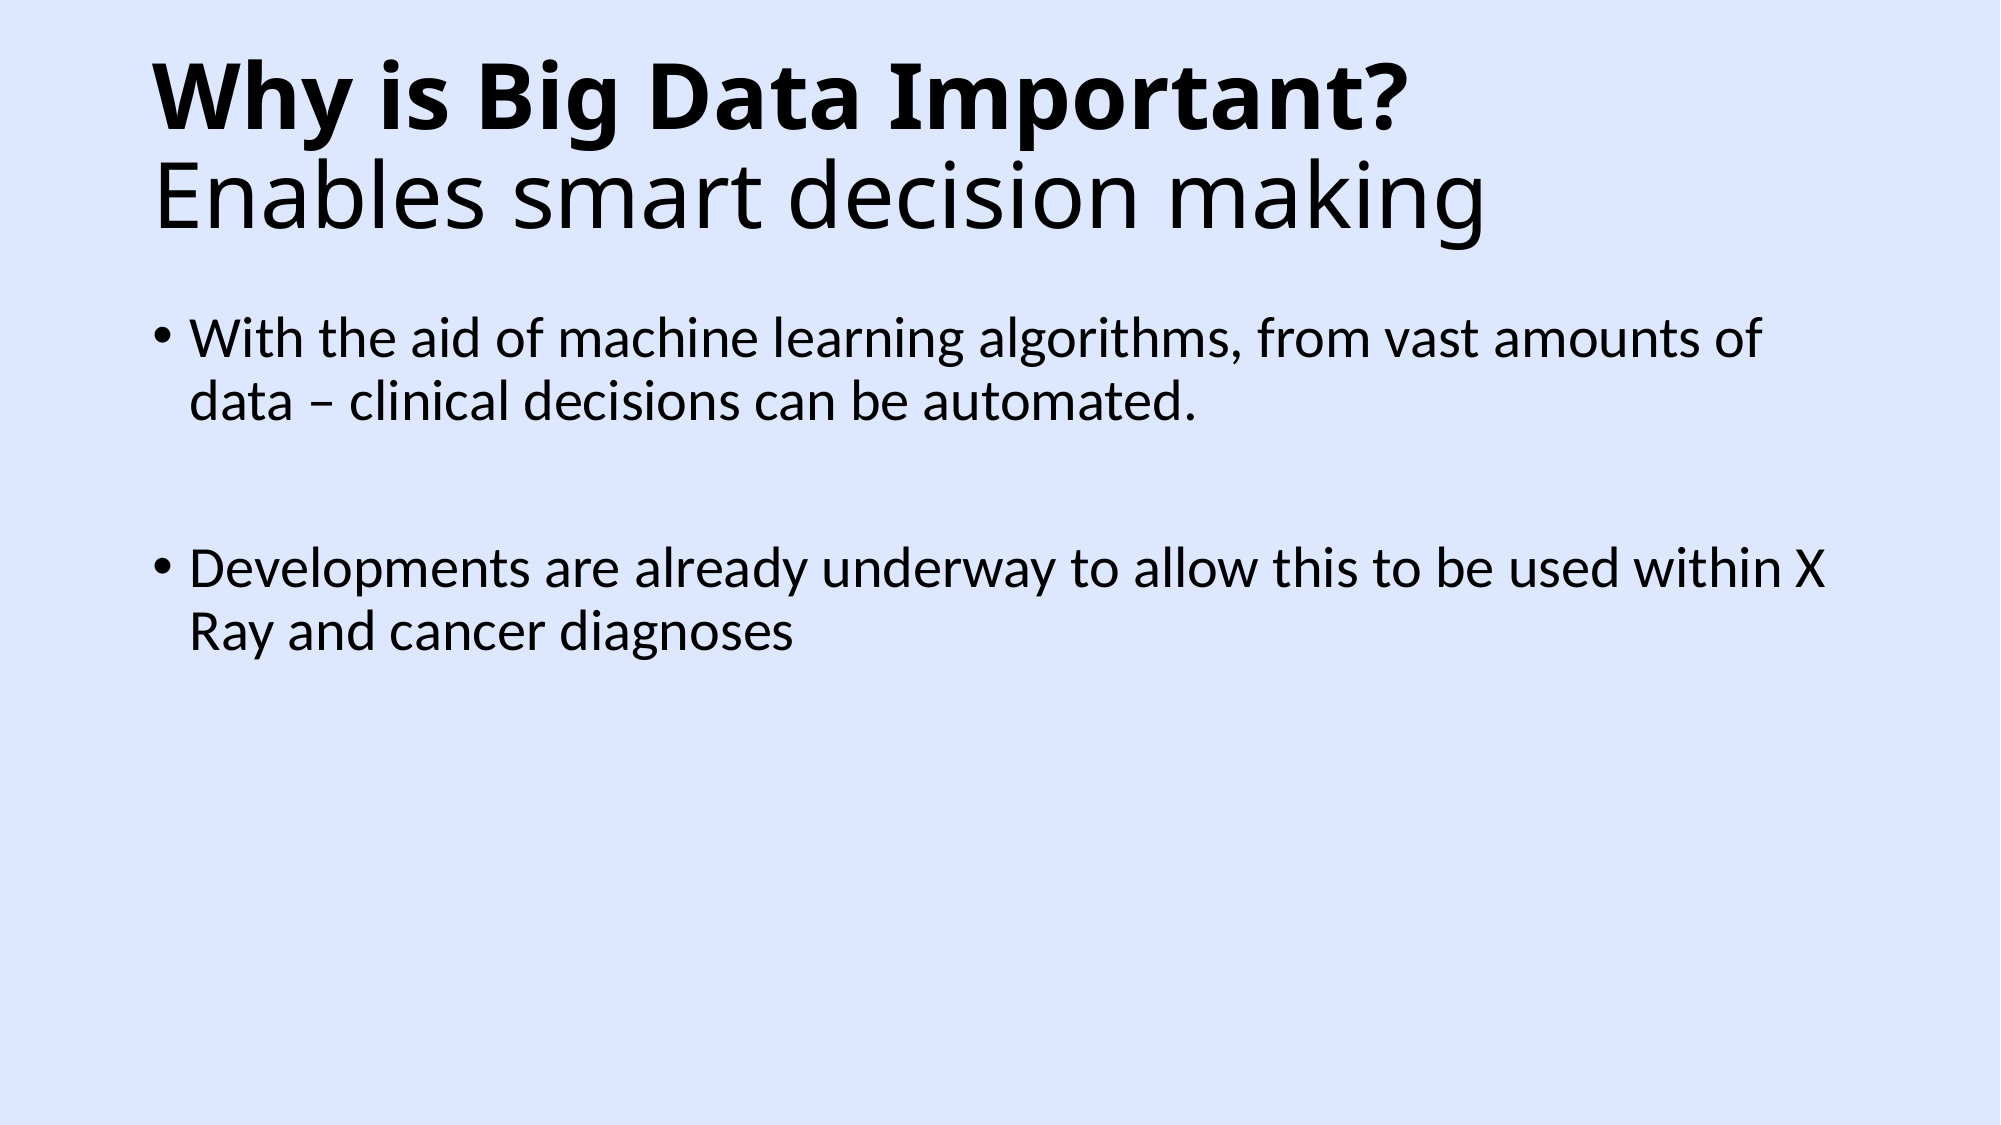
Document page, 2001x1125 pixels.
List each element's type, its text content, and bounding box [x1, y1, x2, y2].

list With the aid of machine learning algorithms, from vast amounts of data – clinical decisions can be automated. Developments are already underway to allow this to be used within X Ray and cancer diagnoses [137, 299, 1863, 1014]
text_box Why is Big Data Important? Enables smart decision making [137, 40, 1863, 259]
